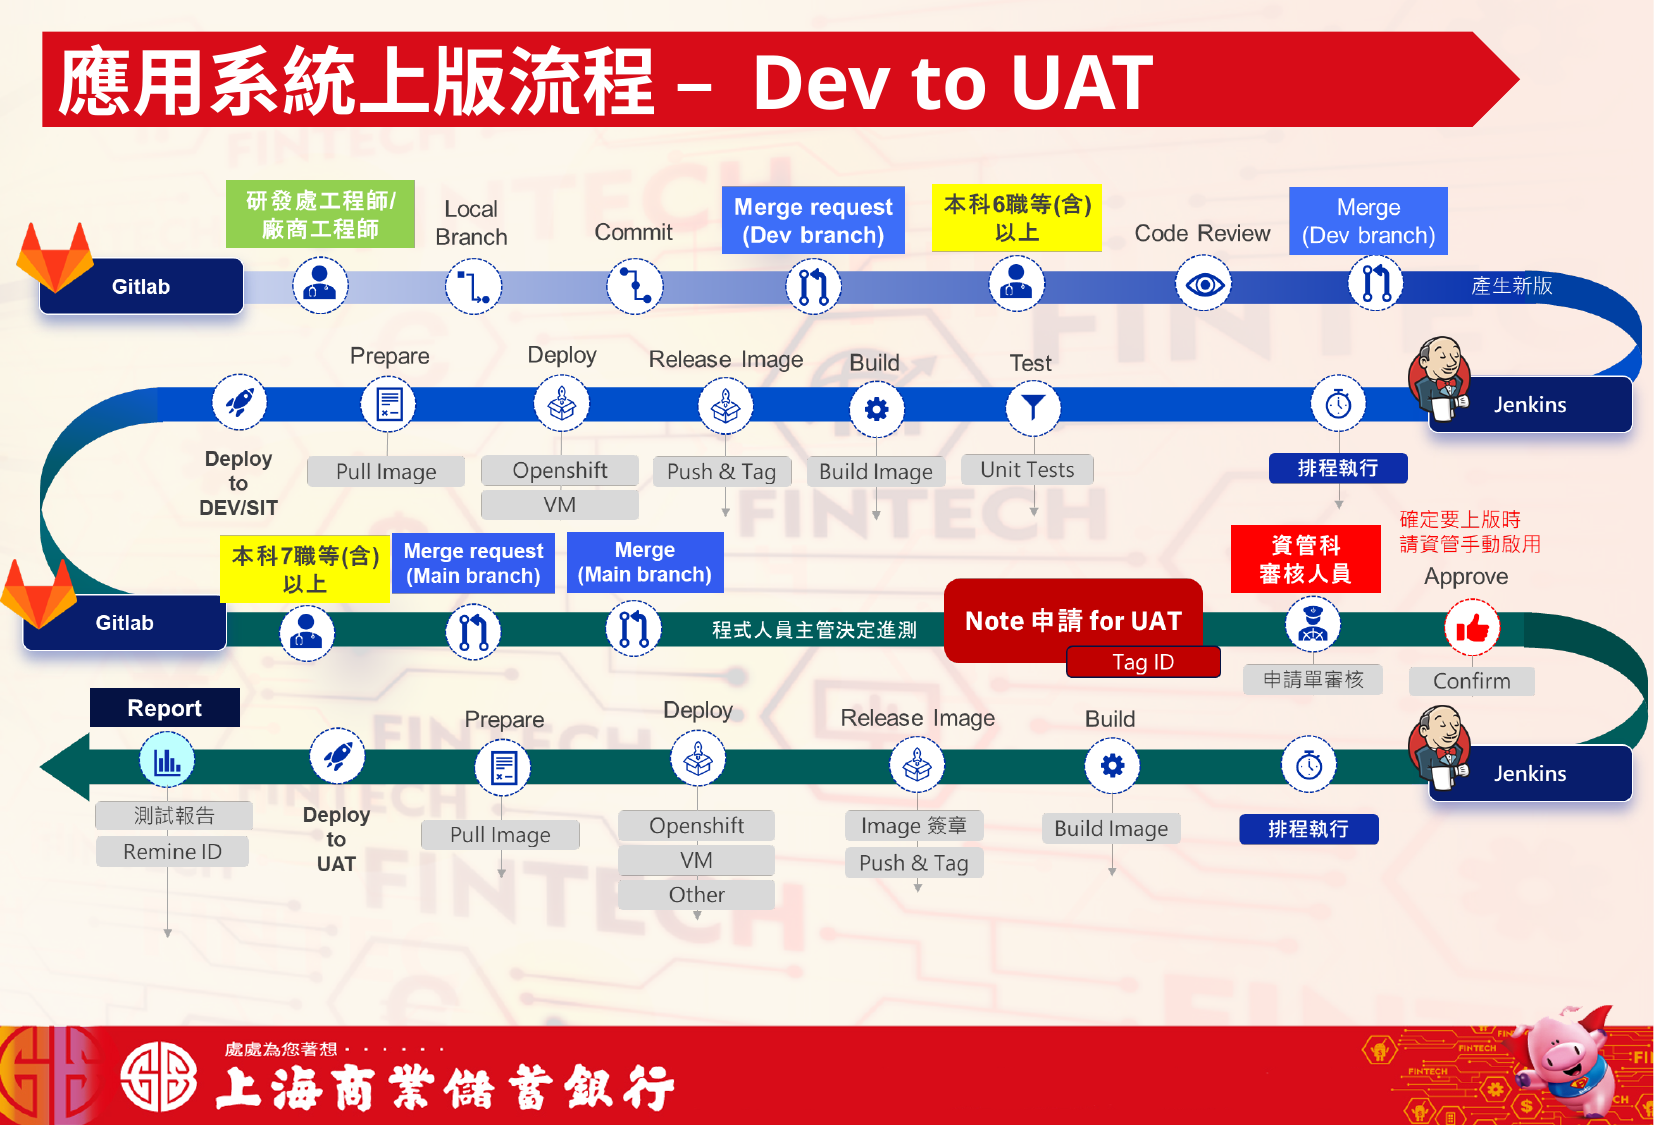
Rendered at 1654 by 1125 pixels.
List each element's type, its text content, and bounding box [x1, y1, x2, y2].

text_box 應用系統上版流程 – Dev to UAT [42, 31, 1521, 127]
picture [0, 0, 1654, 1125]
